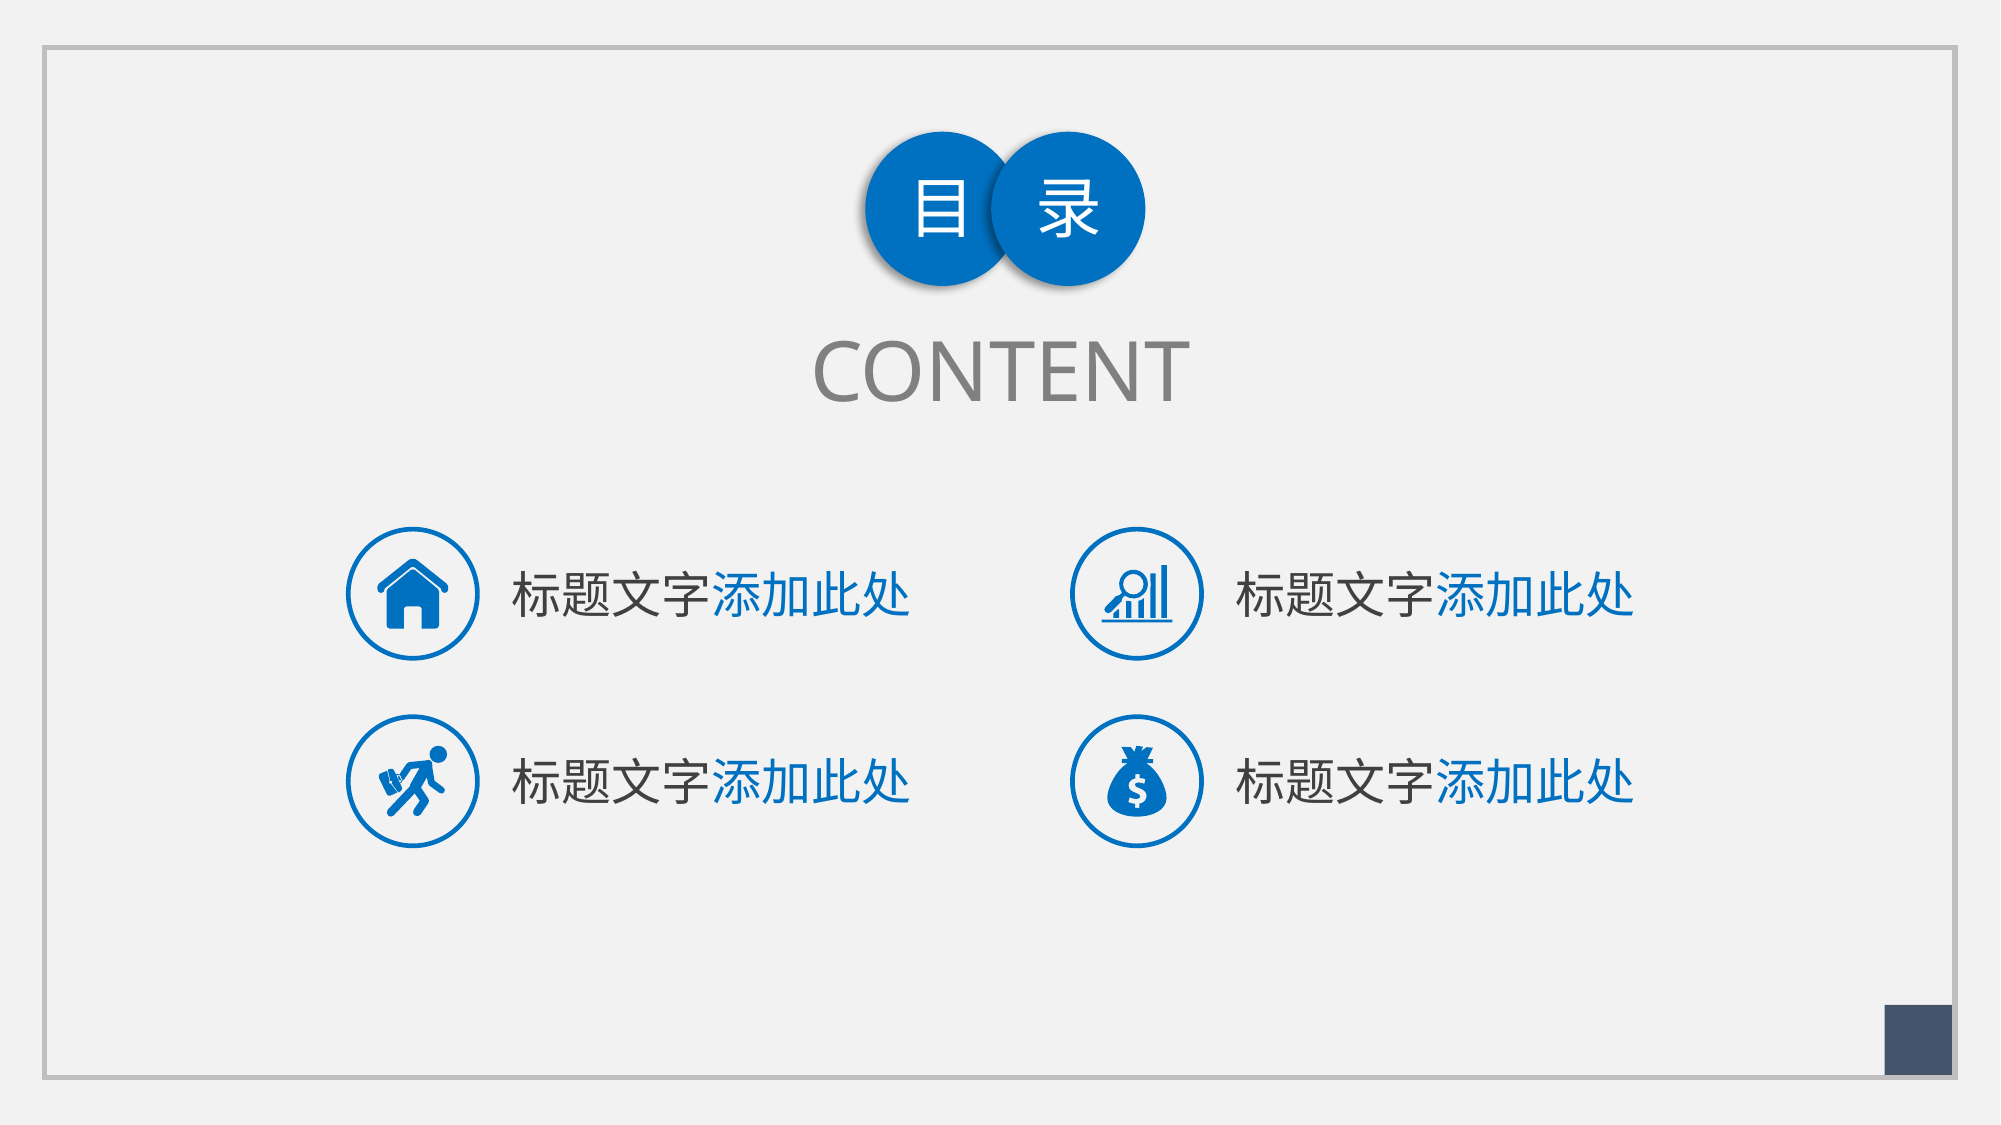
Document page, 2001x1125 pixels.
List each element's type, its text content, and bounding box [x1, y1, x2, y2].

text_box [991, 131, 1146, 286]
text_box CONTENT [634, 310, 1367, 426]
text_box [865, 131, 991, 286]
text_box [1072, 529, 1653, 659]
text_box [348, 716, 929, 846]
slide_number [1884, 1009, 1954, 1070]
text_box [348, 529, 929, 659]
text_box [1072, 716, 1653, 846]
